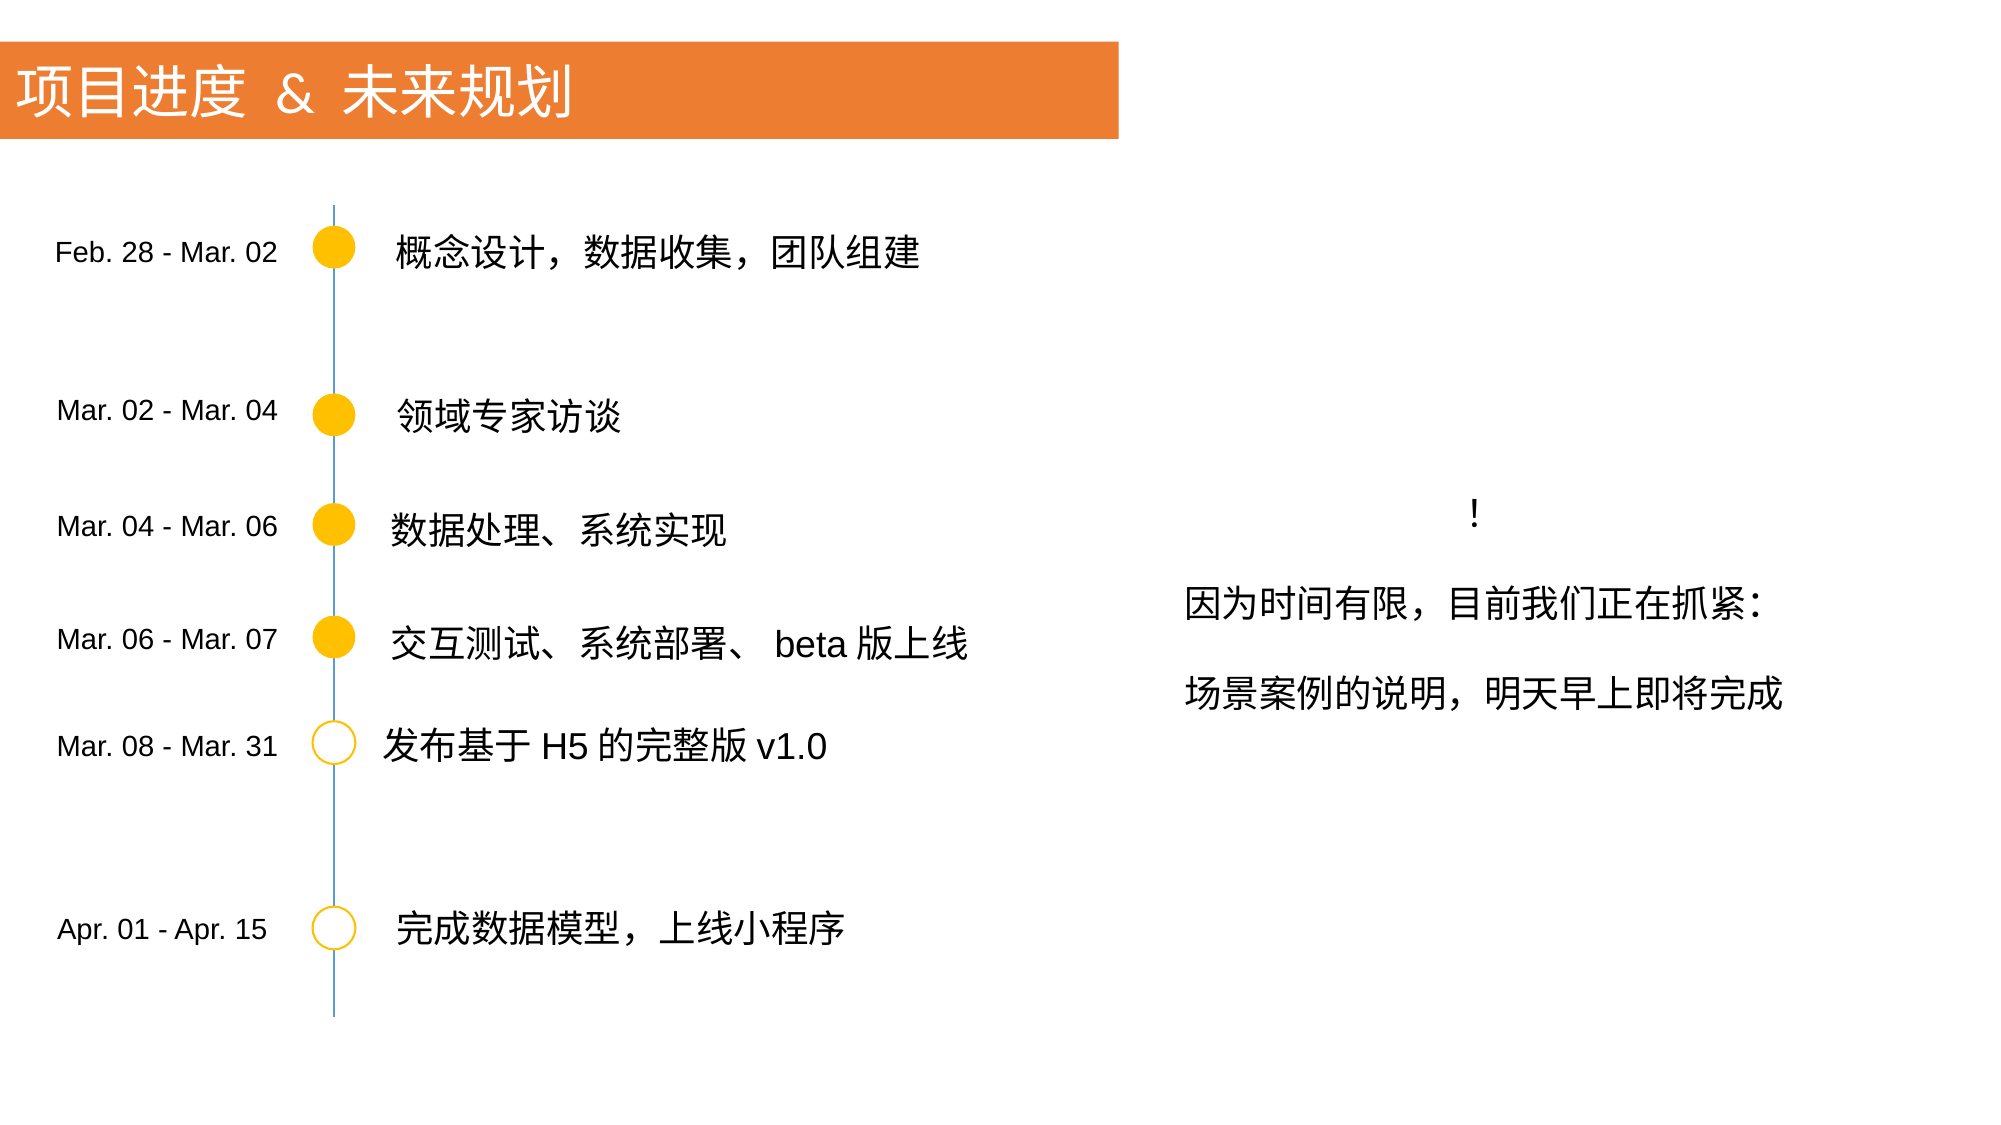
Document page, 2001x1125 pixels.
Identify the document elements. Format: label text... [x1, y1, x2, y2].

text_box [311, 224, 333, 270]
text_box [311, 720, 333, 765]
text_box [335, 905, 357, 951]
text_box 发布基于H5的完整版v1.0 [367, 714, 843, 775]
text_box Mar. 04 - Mar. 06 [41, 499, 294, 550]
text_box [311, 614, 333, 660]
text_box [311, 392, 333, 438]
text_box 领域专家访谈 [382, 385, 637, 446]
text_box [335, 224, 357, 270]
text_box [335, 720, 357, 765]
text_box 概念设计，数据收集，团队组建 [380, 212, 951, 281]
text_box Mar. 06 - Mar. 07 [41, 612, 294, 663]
text_box [335, 614, 357, 660]
text_box [311, 905, 333, 951]
text_box Feb. 28 - Mar. 02 [40, 225, 293, 276]
text_box Mar. 08 - Mar. 31 [41, 720, 294, 771]
text_box Apr. 01 - Apr. 15 [42, 903, 283, 953]
text_box [311, 502, 333, 547]
text_box Mar. 02 - Mar. 04 [41, 383, 294, 434]
text_box 交互测试、系统部署、beta版上线 [375, 603, 990, 673]
text_box 项目进度 & 未来规划 [0, 41, 1119, 139]
text_box [335, 502, 357, 547]
text_box 数据处理、系统实现 [375, 490, 912, 560]
text_box 完成数据模型，上线小程序 [381, 897, 862, 958]
text_box [335, 392, 357, 438]
text_box ！ 因为时间有限，目前我们正在抓紧： 场景案例的说明，明天早上即将完成 [1169, 482, 1800, 723]
